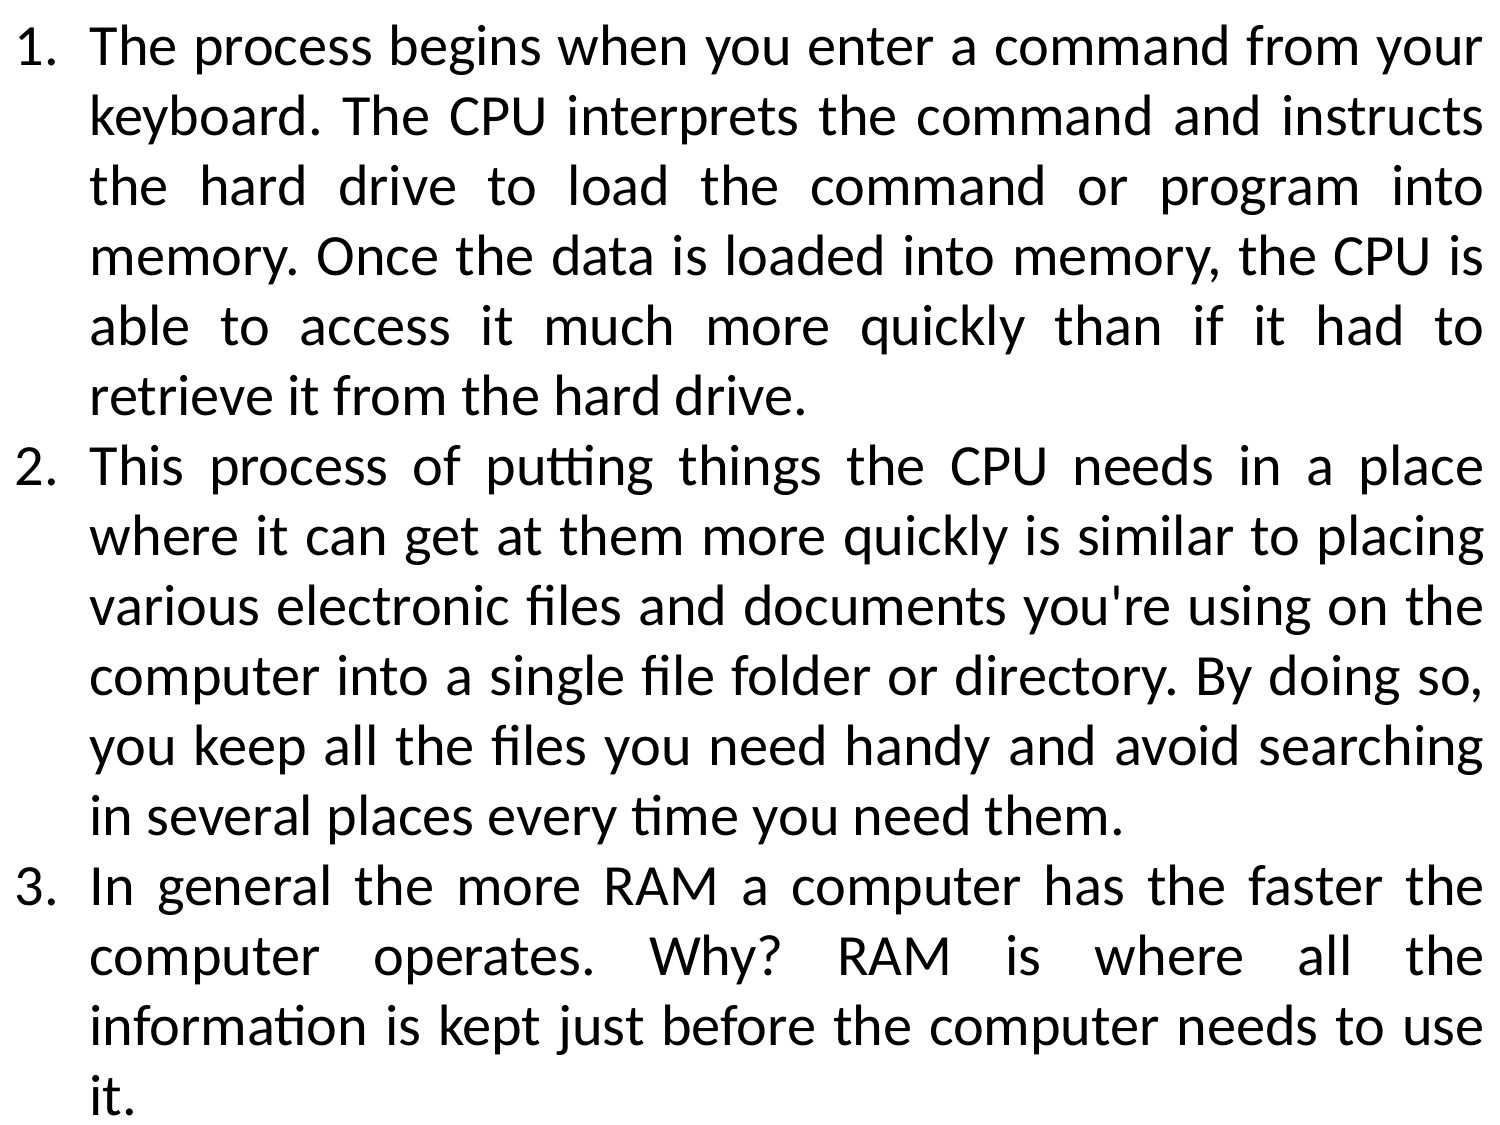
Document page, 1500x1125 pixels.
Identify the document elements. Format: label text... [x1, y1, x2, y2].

text_box The process begins when you enter a command from your keyboard. The CPU interprets the command and instructs the hard drive to load the command or program into memory. Once the data is loaded into memory, the CPU is able to access it much more quickly than if it had to retrieve it from the hard drive. This process of putting things the CPU needs in a place where it can get at them more quickly is similar to placing various electronic files and documents you're using on the computer into a single file folder or directory. By doing so, you keep all the files you need handy and avoid searching in several places every time you need them. In general the more RAM a computer has the faster the computer operates. Why? RAM is where all the information is kept just before the computer needs to use it. [0, 0, 1500, 1125]
